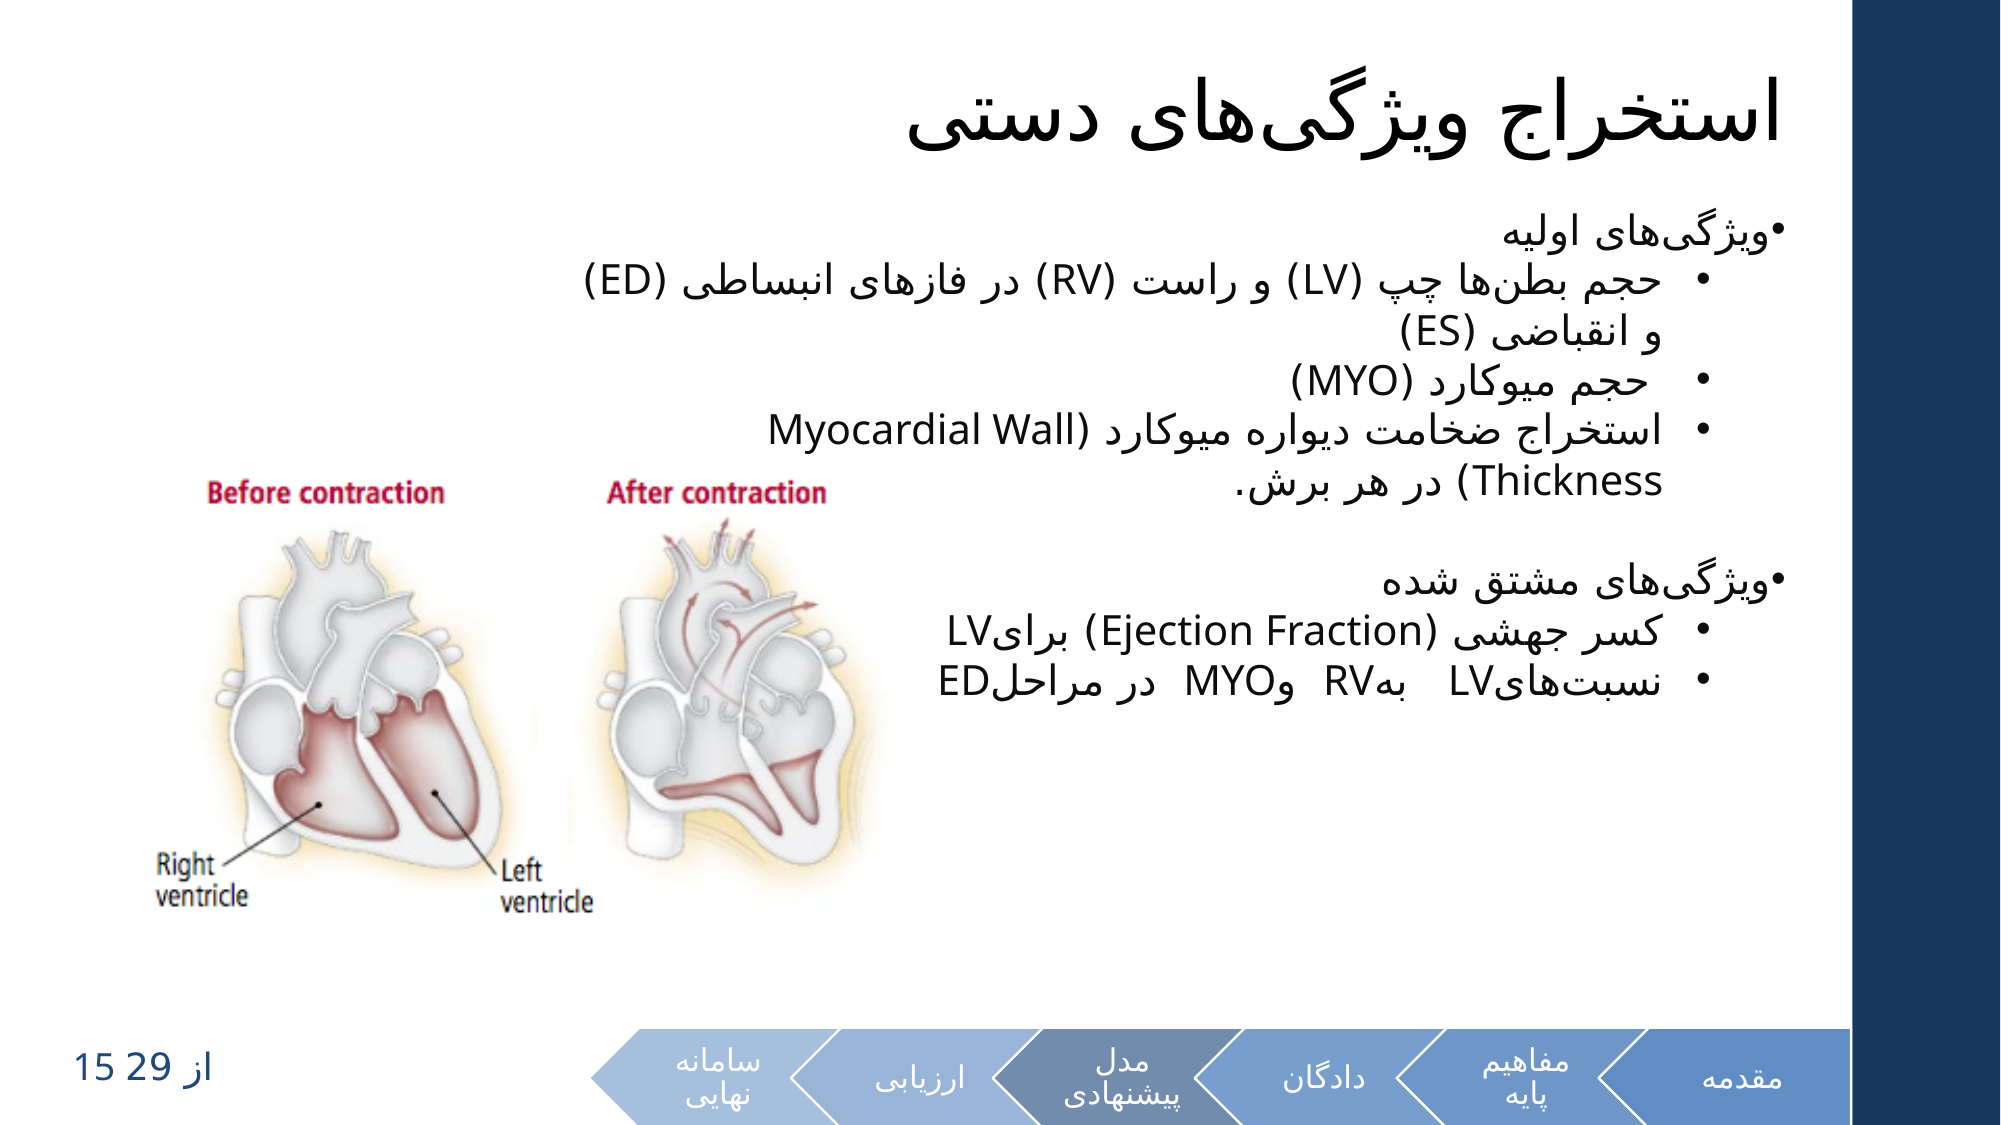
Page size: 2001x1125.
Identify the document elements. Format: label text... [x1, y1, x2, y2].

picture [138, 458, 917, 937]
title استخراج ویژگی‌های دستی [210, 0, 1801, 166]
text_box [588, 716, 1852, 1125]
text_box 15 از 29 [57, 1035, 228, 1096]
text_box ویژگی‌های اولیه حجم بطن‌ها چپ (LV) و راست (RV) در فازهای انبساطی (ED) و انقباضی (ES) حجم میوکارد (MYO) استخراج ضخامت دیواره میوکارد (Myocardial Wall Thickness) در هر برش. ویژگی‌های مشتق شده کسر جهشی (Ejection Fraction) برایLV و RV نسبت‌هایLV بهRV وMYO در مراحلED و ES [558, 195, 1801, 711]
